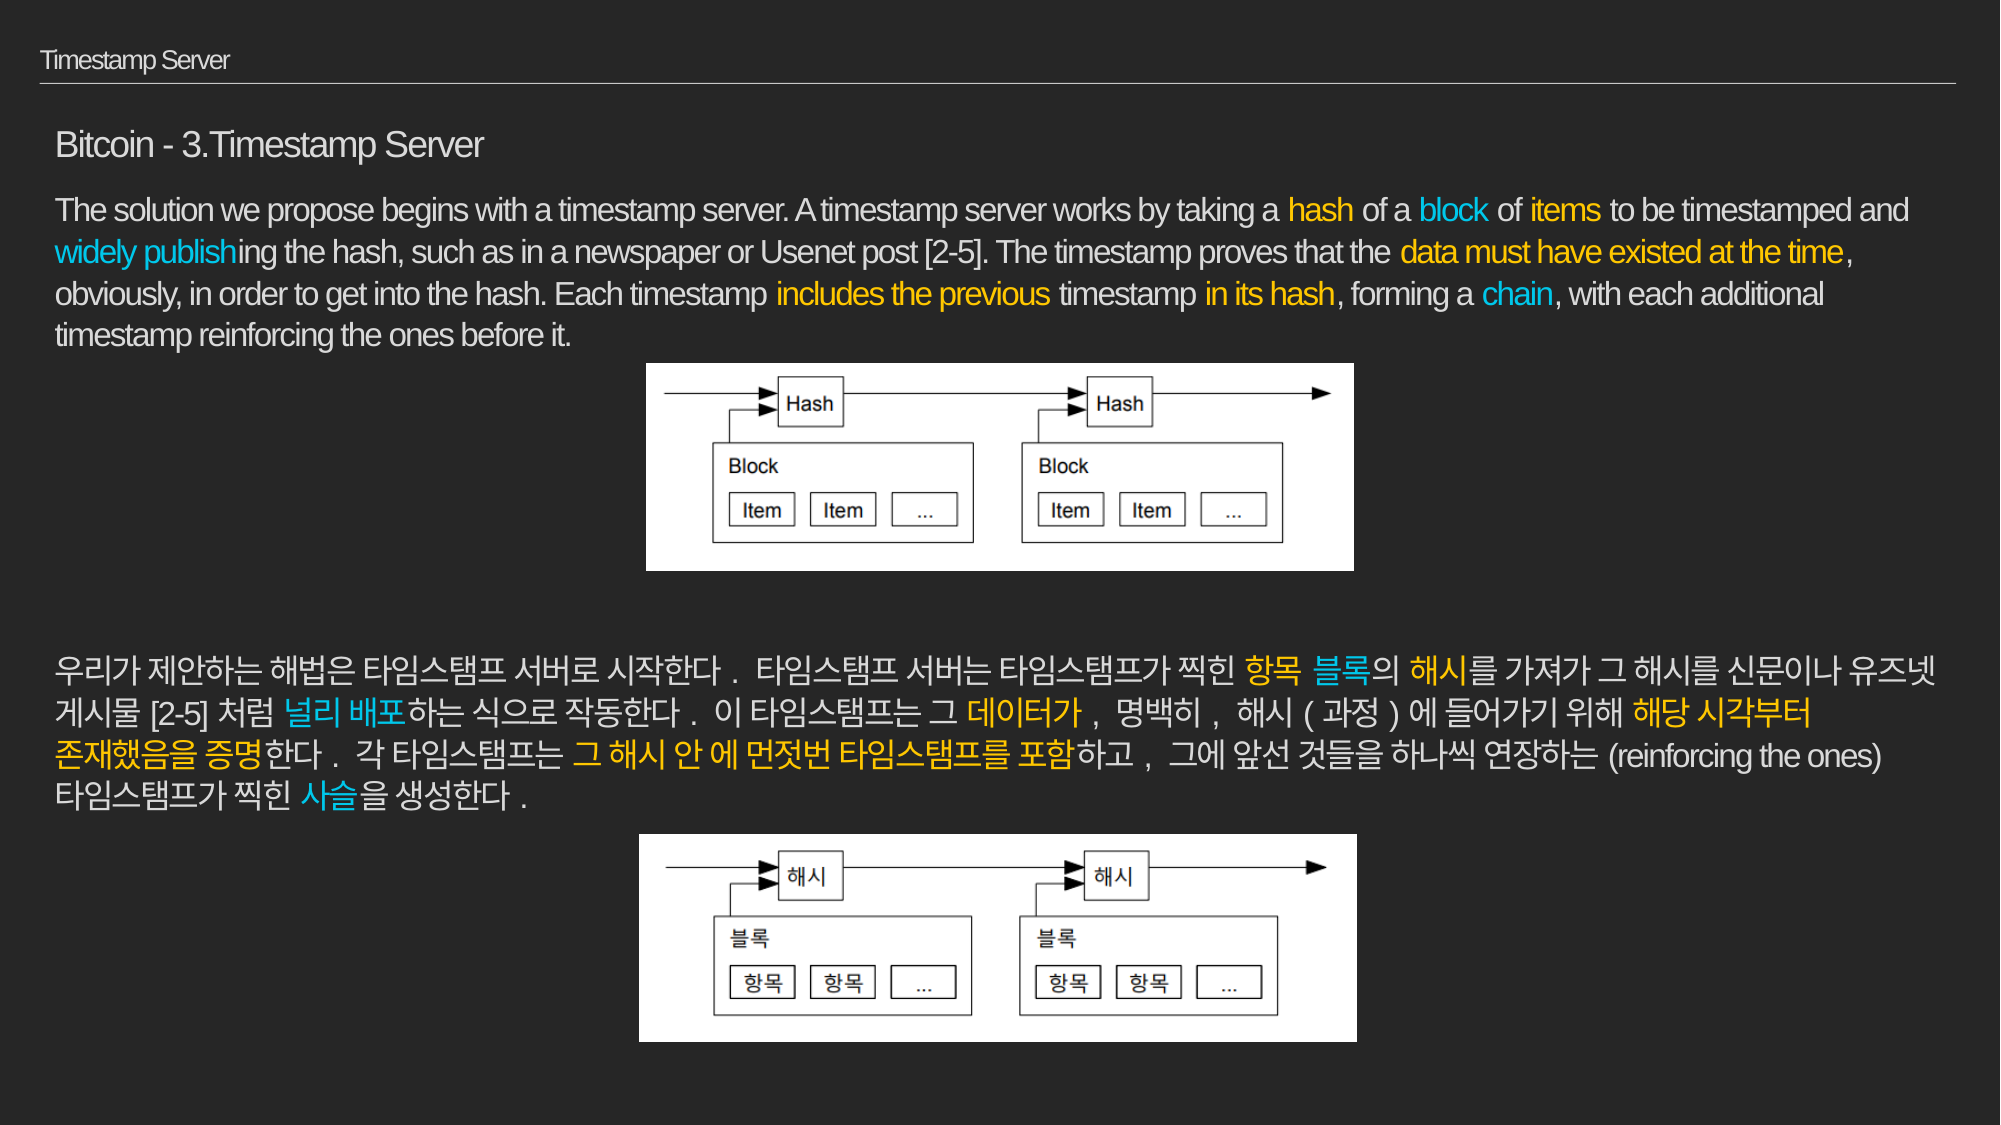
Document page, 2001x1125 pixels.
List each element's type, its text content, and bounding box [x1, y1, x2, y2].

title Timestamp Server [39, 31, 1961, 84]
picture [639, 834, 1357, 1042]
picture [646, 363, 1354, 571]
list Bitcoin - 3.Timestamp Server The solution we propose begins with a timestamp server. A timestamp server works by taking a hash of a block of items to be timestamped and widely publishing the hash, such as in a newspaper or Usenet post [2-5]. The timestamp proves that the data must have existed at the time, obviously, in order to get into the hash. Each timestamp includes the previous timestamp in its hash, forming a chain, with each additional timestamp reinforcing the ones before it. 우리가 제안하는 해법은 타임스탬프 서버로 시작한다. 타임스탬프 서버는 타임스탬프가 찍힌 항목 블록의 해시를 가져가 그 해시를 신문이나 유즈넷 게시물[2-5]처럼 널리 배포하는 식으로 작동한다. 이 타임스탬프는 그 데이터가, 명백히, 해시(과정)에 들어가기 위해 해당 시각부터 존재했음을 증명한다. 각 타임스탬프는 그 해시 안 에 먼젓번 타임스탬프를 포함하고, 그에 앞선 것들을 하나씩 연장하는(reinforcing the ones) 타임스탬프가 찍힌 사슬을 생성한다. [39, 110, 1957, 1100]
